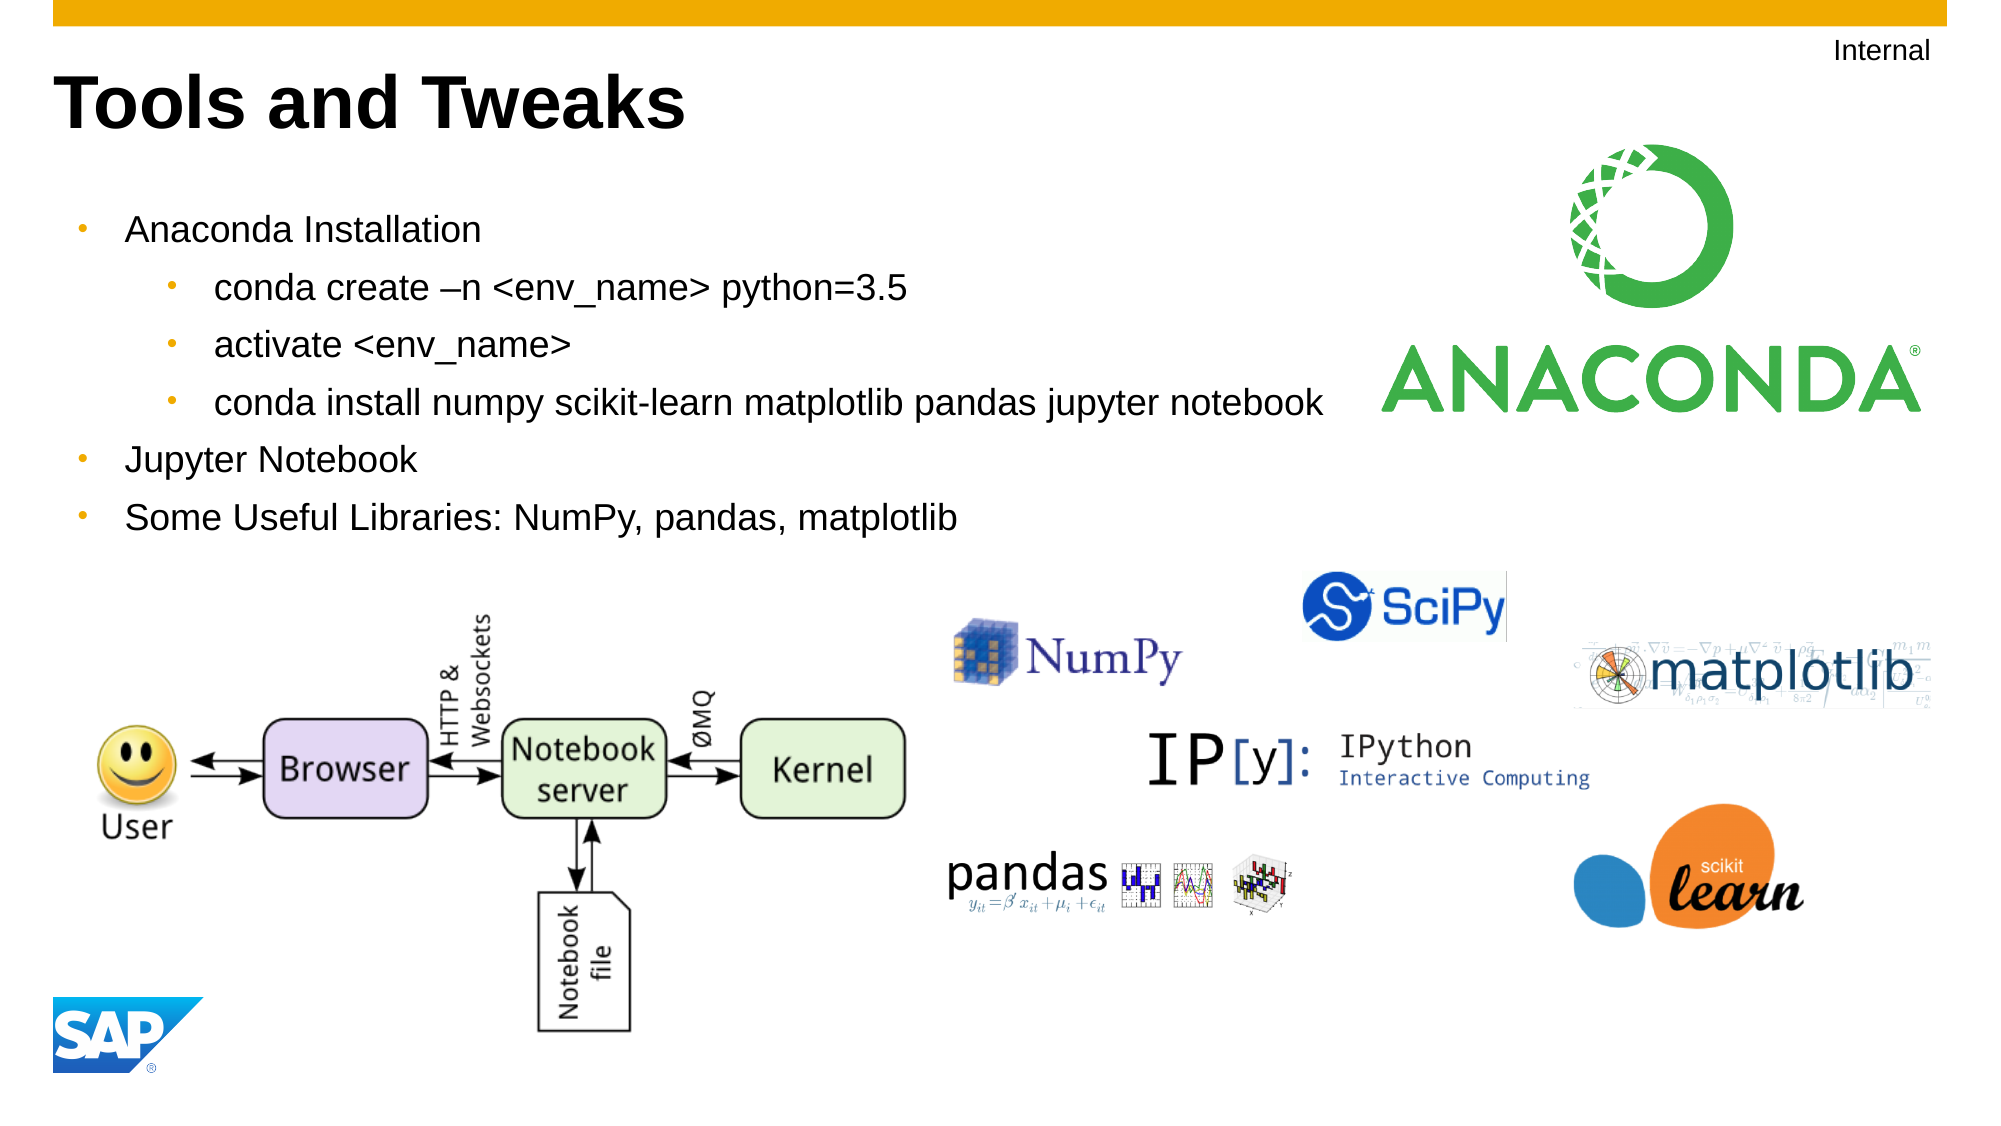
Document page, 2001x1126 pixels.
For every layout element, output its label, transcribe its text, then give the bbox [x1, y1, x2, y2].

picture [52, 570, 1932, 1077]
text_box Internal [1635, 30, 1931, 66]
text_box Anaconda Installation conda create –n <env_name> python=3.5 activate <env_name> conda install numpy scikit-learn matplotlib pandas jupyter notebook Jupyter Notebook Some Useful Libraries: NumPy, pandas, matplotlib [77, 205, 1328, 538]
title Tools and Tweaks [53, 53, 1796, 176]
picture [1376, 138, 1932, 417]
